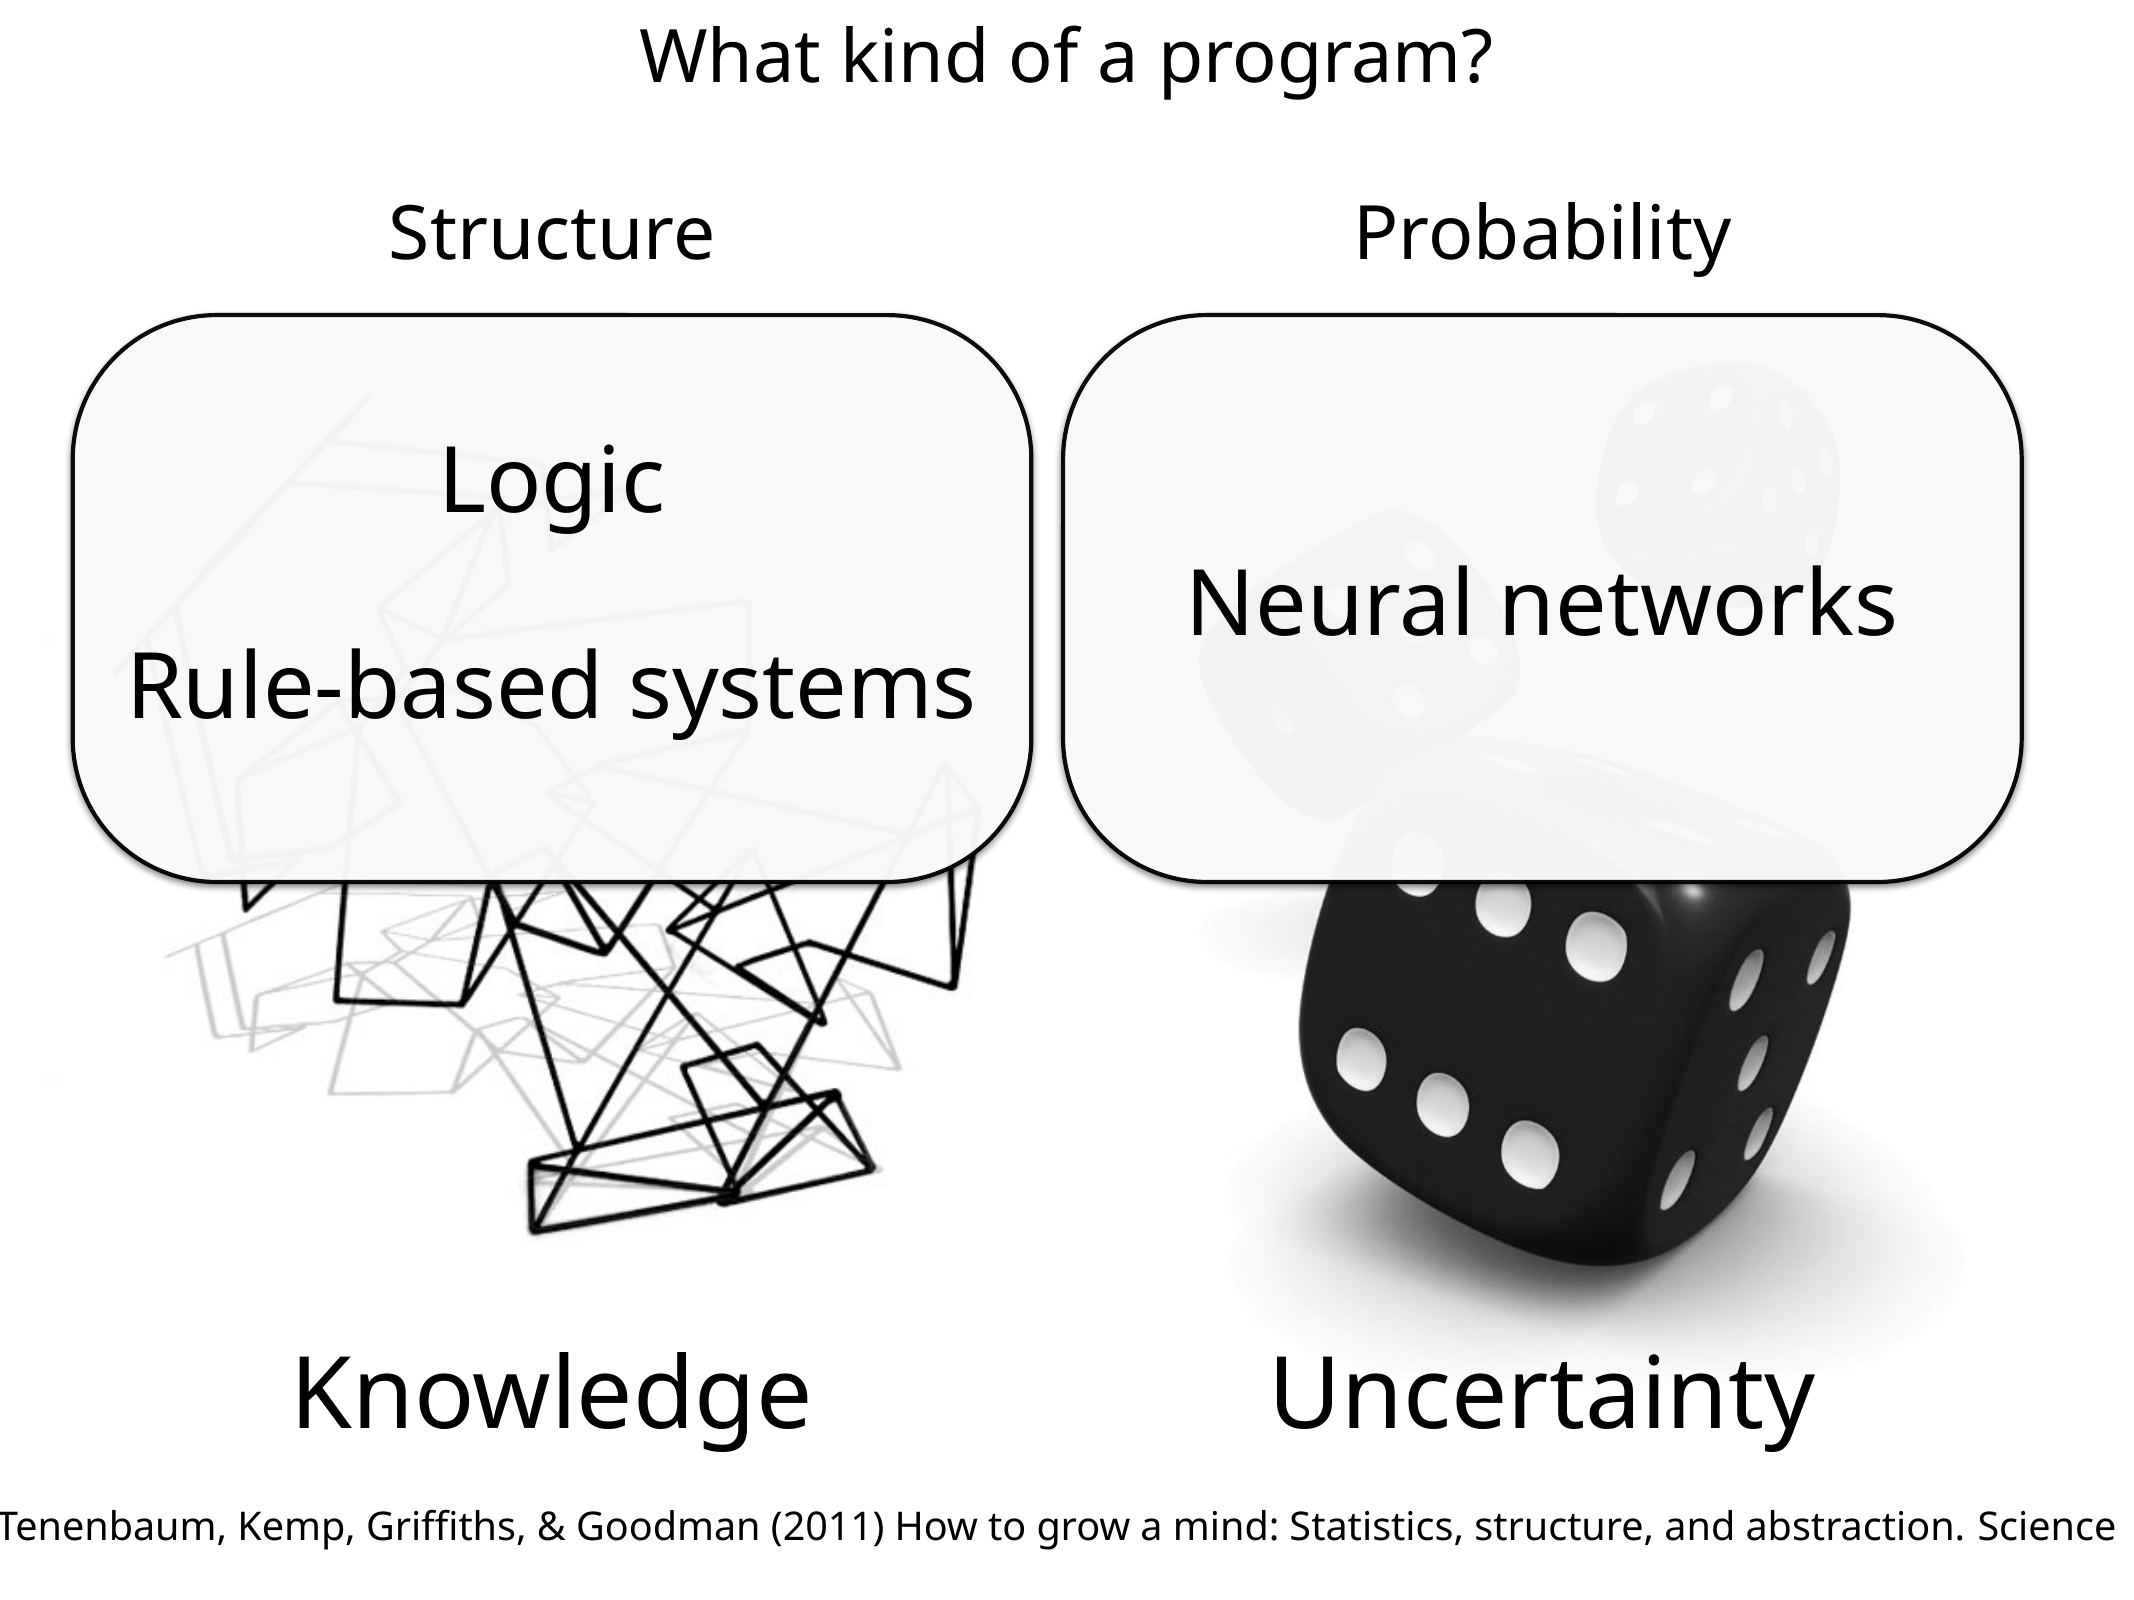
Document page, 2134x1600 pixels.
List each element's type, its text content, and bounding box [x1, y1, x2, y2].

title What kind of a program? [155, 0, 1978, 118]
text_box Probability [1345, 175, 1740, 271]
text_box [1062, 314, 2022, 883]
text_box Tenenbaum, Kemp, Griffiths, & Goodman (2011) How to grow a mind: Statistics, structure, and abstraction. Science [0, 1492, 2134, 1557]
picture [45, 278, 2102, 1397]
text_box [72, 314, 1032, 883]
text_box Uncertainty [1260, 1402, 1825, 1458]
text_box Structure [380, 175, 724, 283]
text_box Knowledge [282, 1333, 822, 1458]
